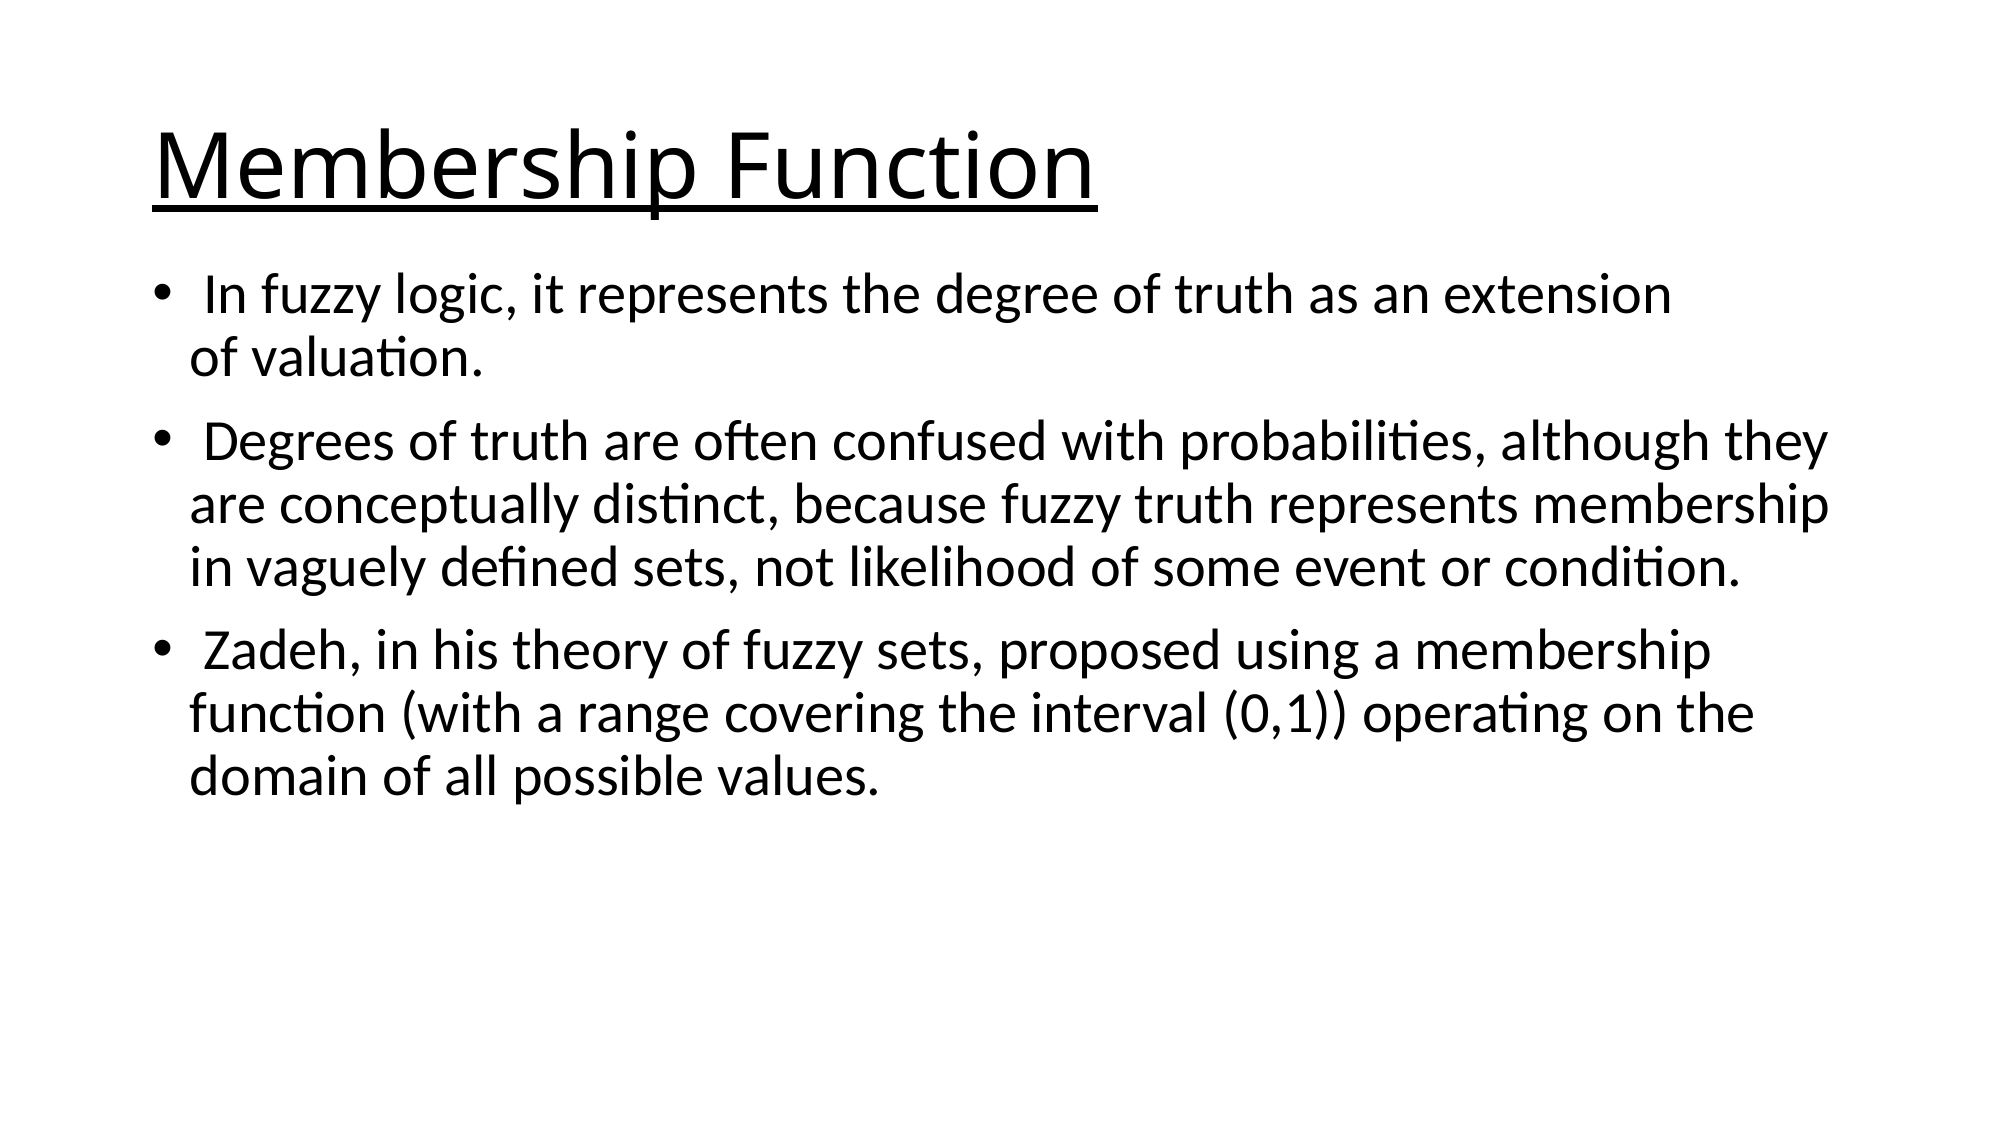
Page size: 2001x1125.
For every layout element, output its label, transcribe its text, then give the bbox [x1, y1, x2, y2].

title Membership Function [137, 59, 1863, 255]
list In fuzzy logic, it represents the degree of truth as an extension of valuation. Degrees of truth are often confused with probabilities, although they are conceptually distinct, because fuzzy truth represents membership in vaguely defined sets, not likelihood of some event or condition. Zadeh, in his theory of fuzzy sets, proposed using a membership function (with a range covering the interval (0,1)) operating on the domain of all possible values. [137, 255, 1863, 907]
